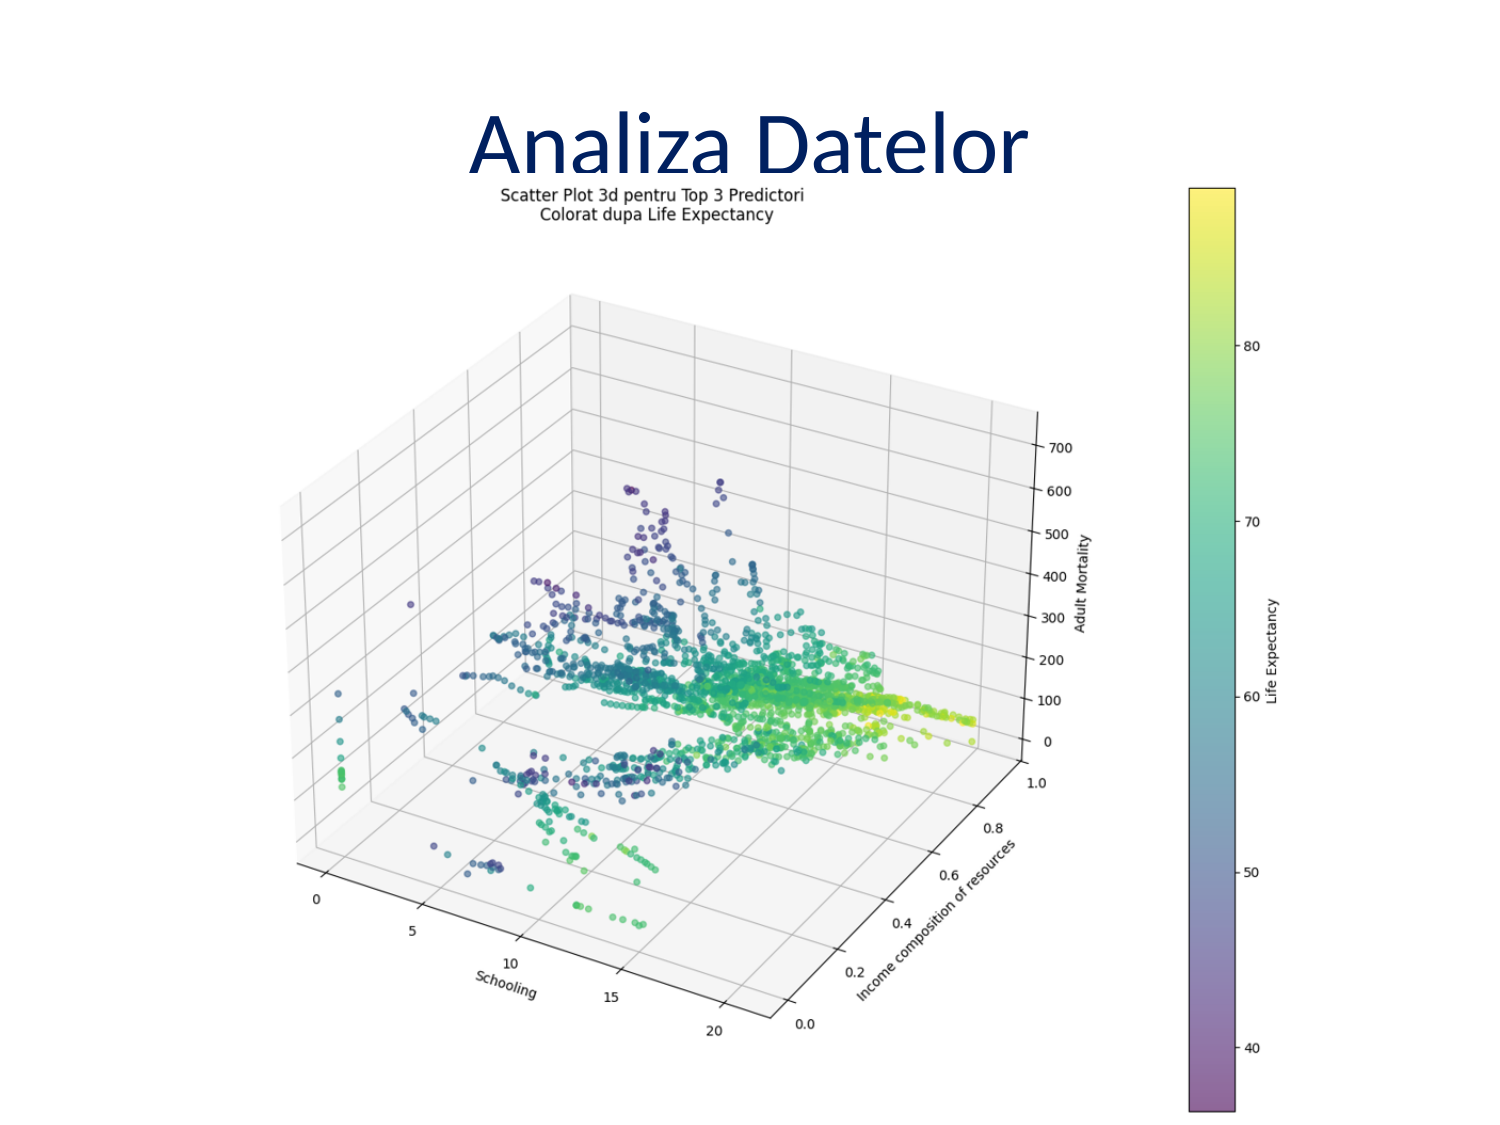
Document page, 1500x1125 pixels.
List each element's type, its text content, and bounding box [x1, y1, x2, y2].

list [231, 173, 1354, 1114]
title Analiza Datelor [75, 45, 1425, 233]
